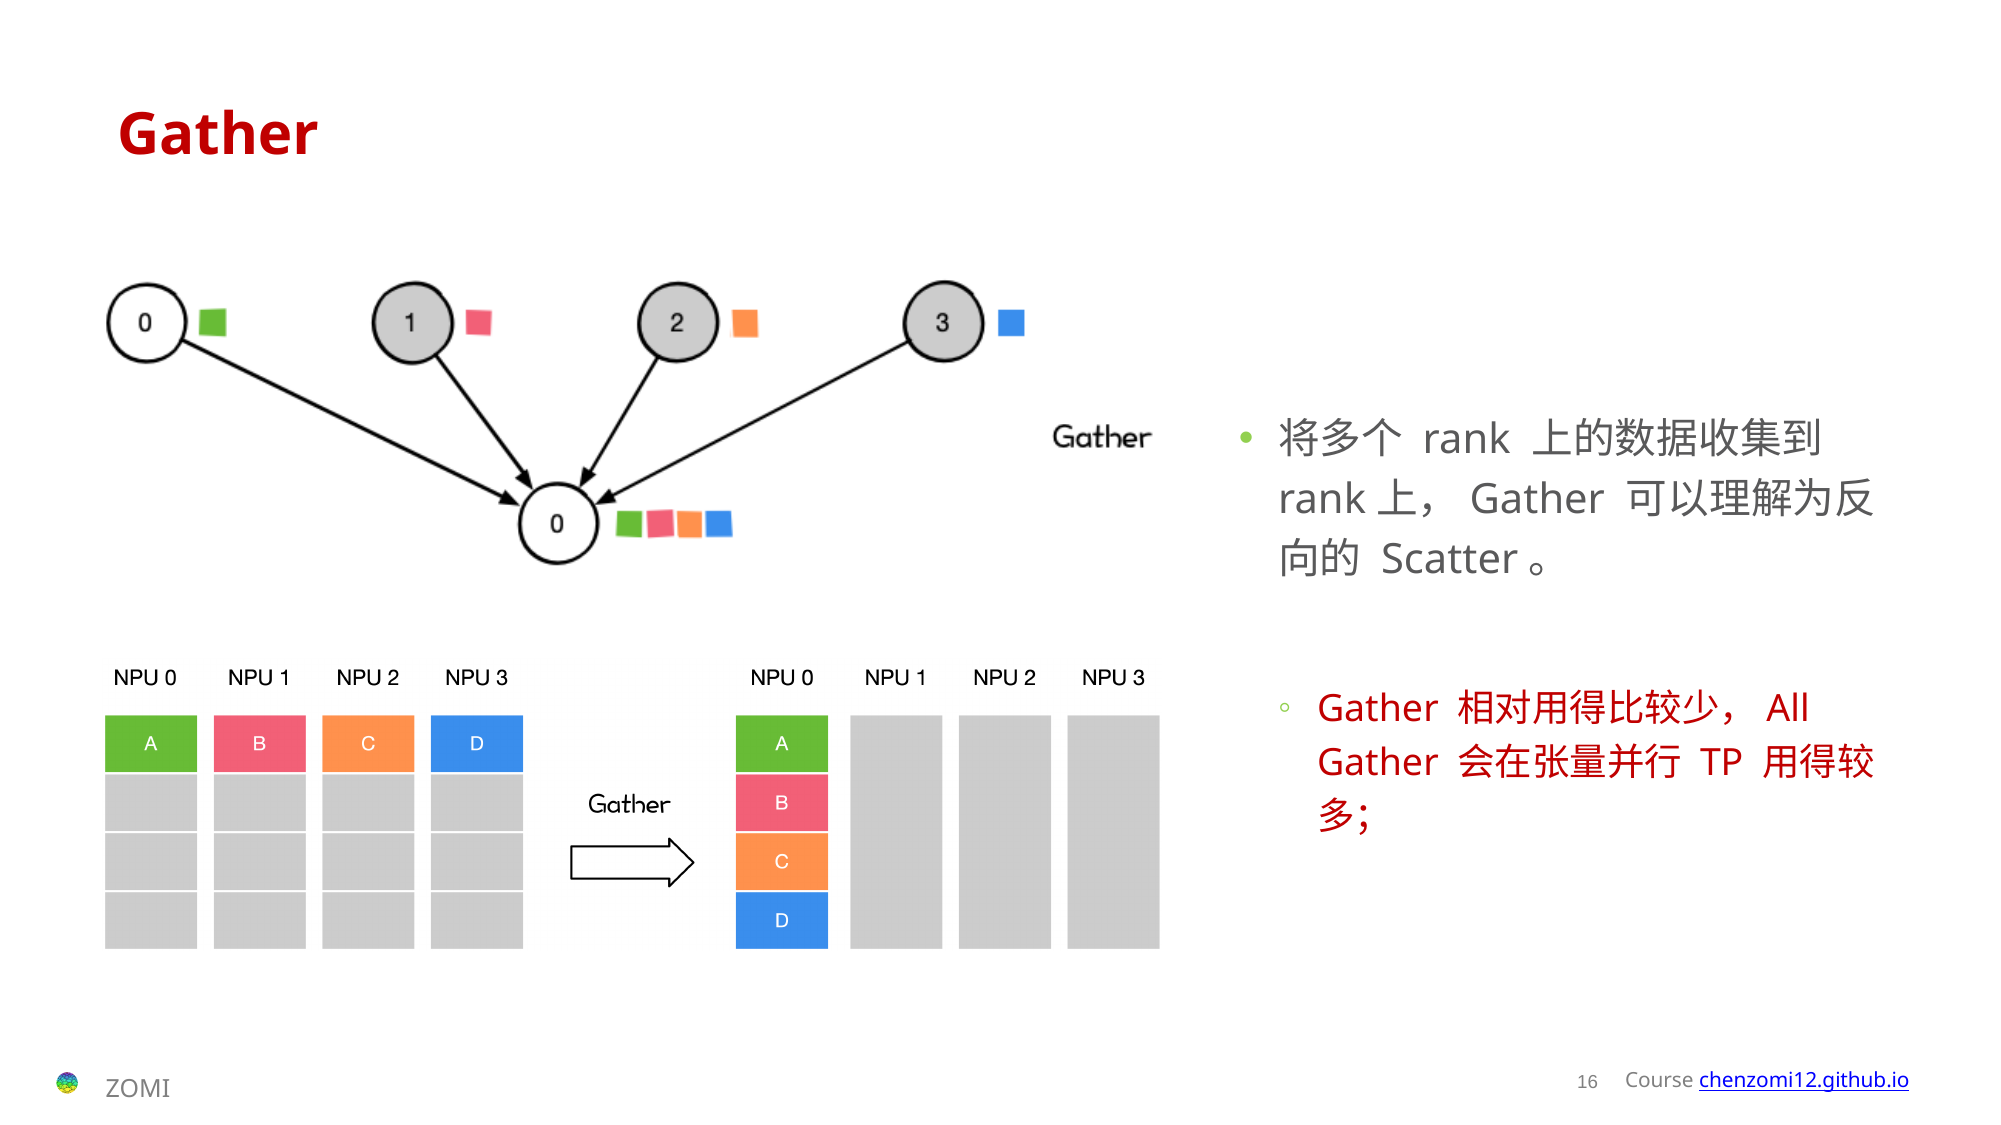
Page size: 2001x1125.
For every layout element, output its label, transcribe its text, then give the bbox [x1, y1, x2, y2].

picture [101, 658, 1162, 951]
title Gather [102, 83, 1901, 180]
picture [101, 276, 1162, 571]
picture [57, 1073, 77, 1093]
list 将多个 rank 上的数据收集到 rank上，Gather 可以理解为反向的 Scatter。 Gather 相对用得比较少，All Gather 会在张量并行 TP 用得较多； [1224, 196, 1901, 1043]
